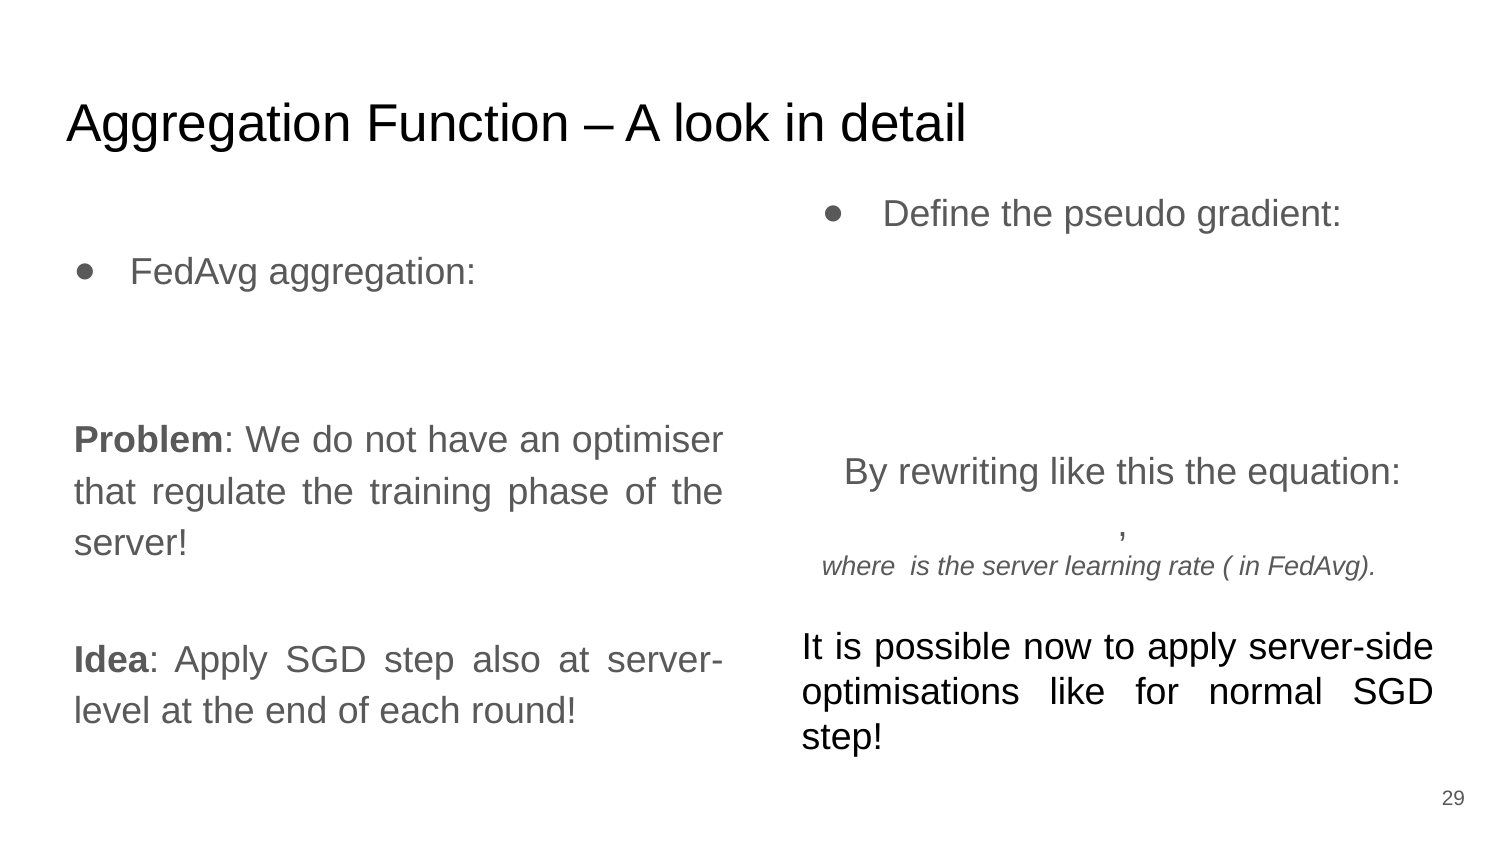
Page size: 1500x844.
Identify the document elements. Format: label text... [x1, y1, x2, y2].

title Aggregation Function – A look in detail [51, 72, 1449, 167]
slide_number 29 [1389, 764, 1480, 830]
